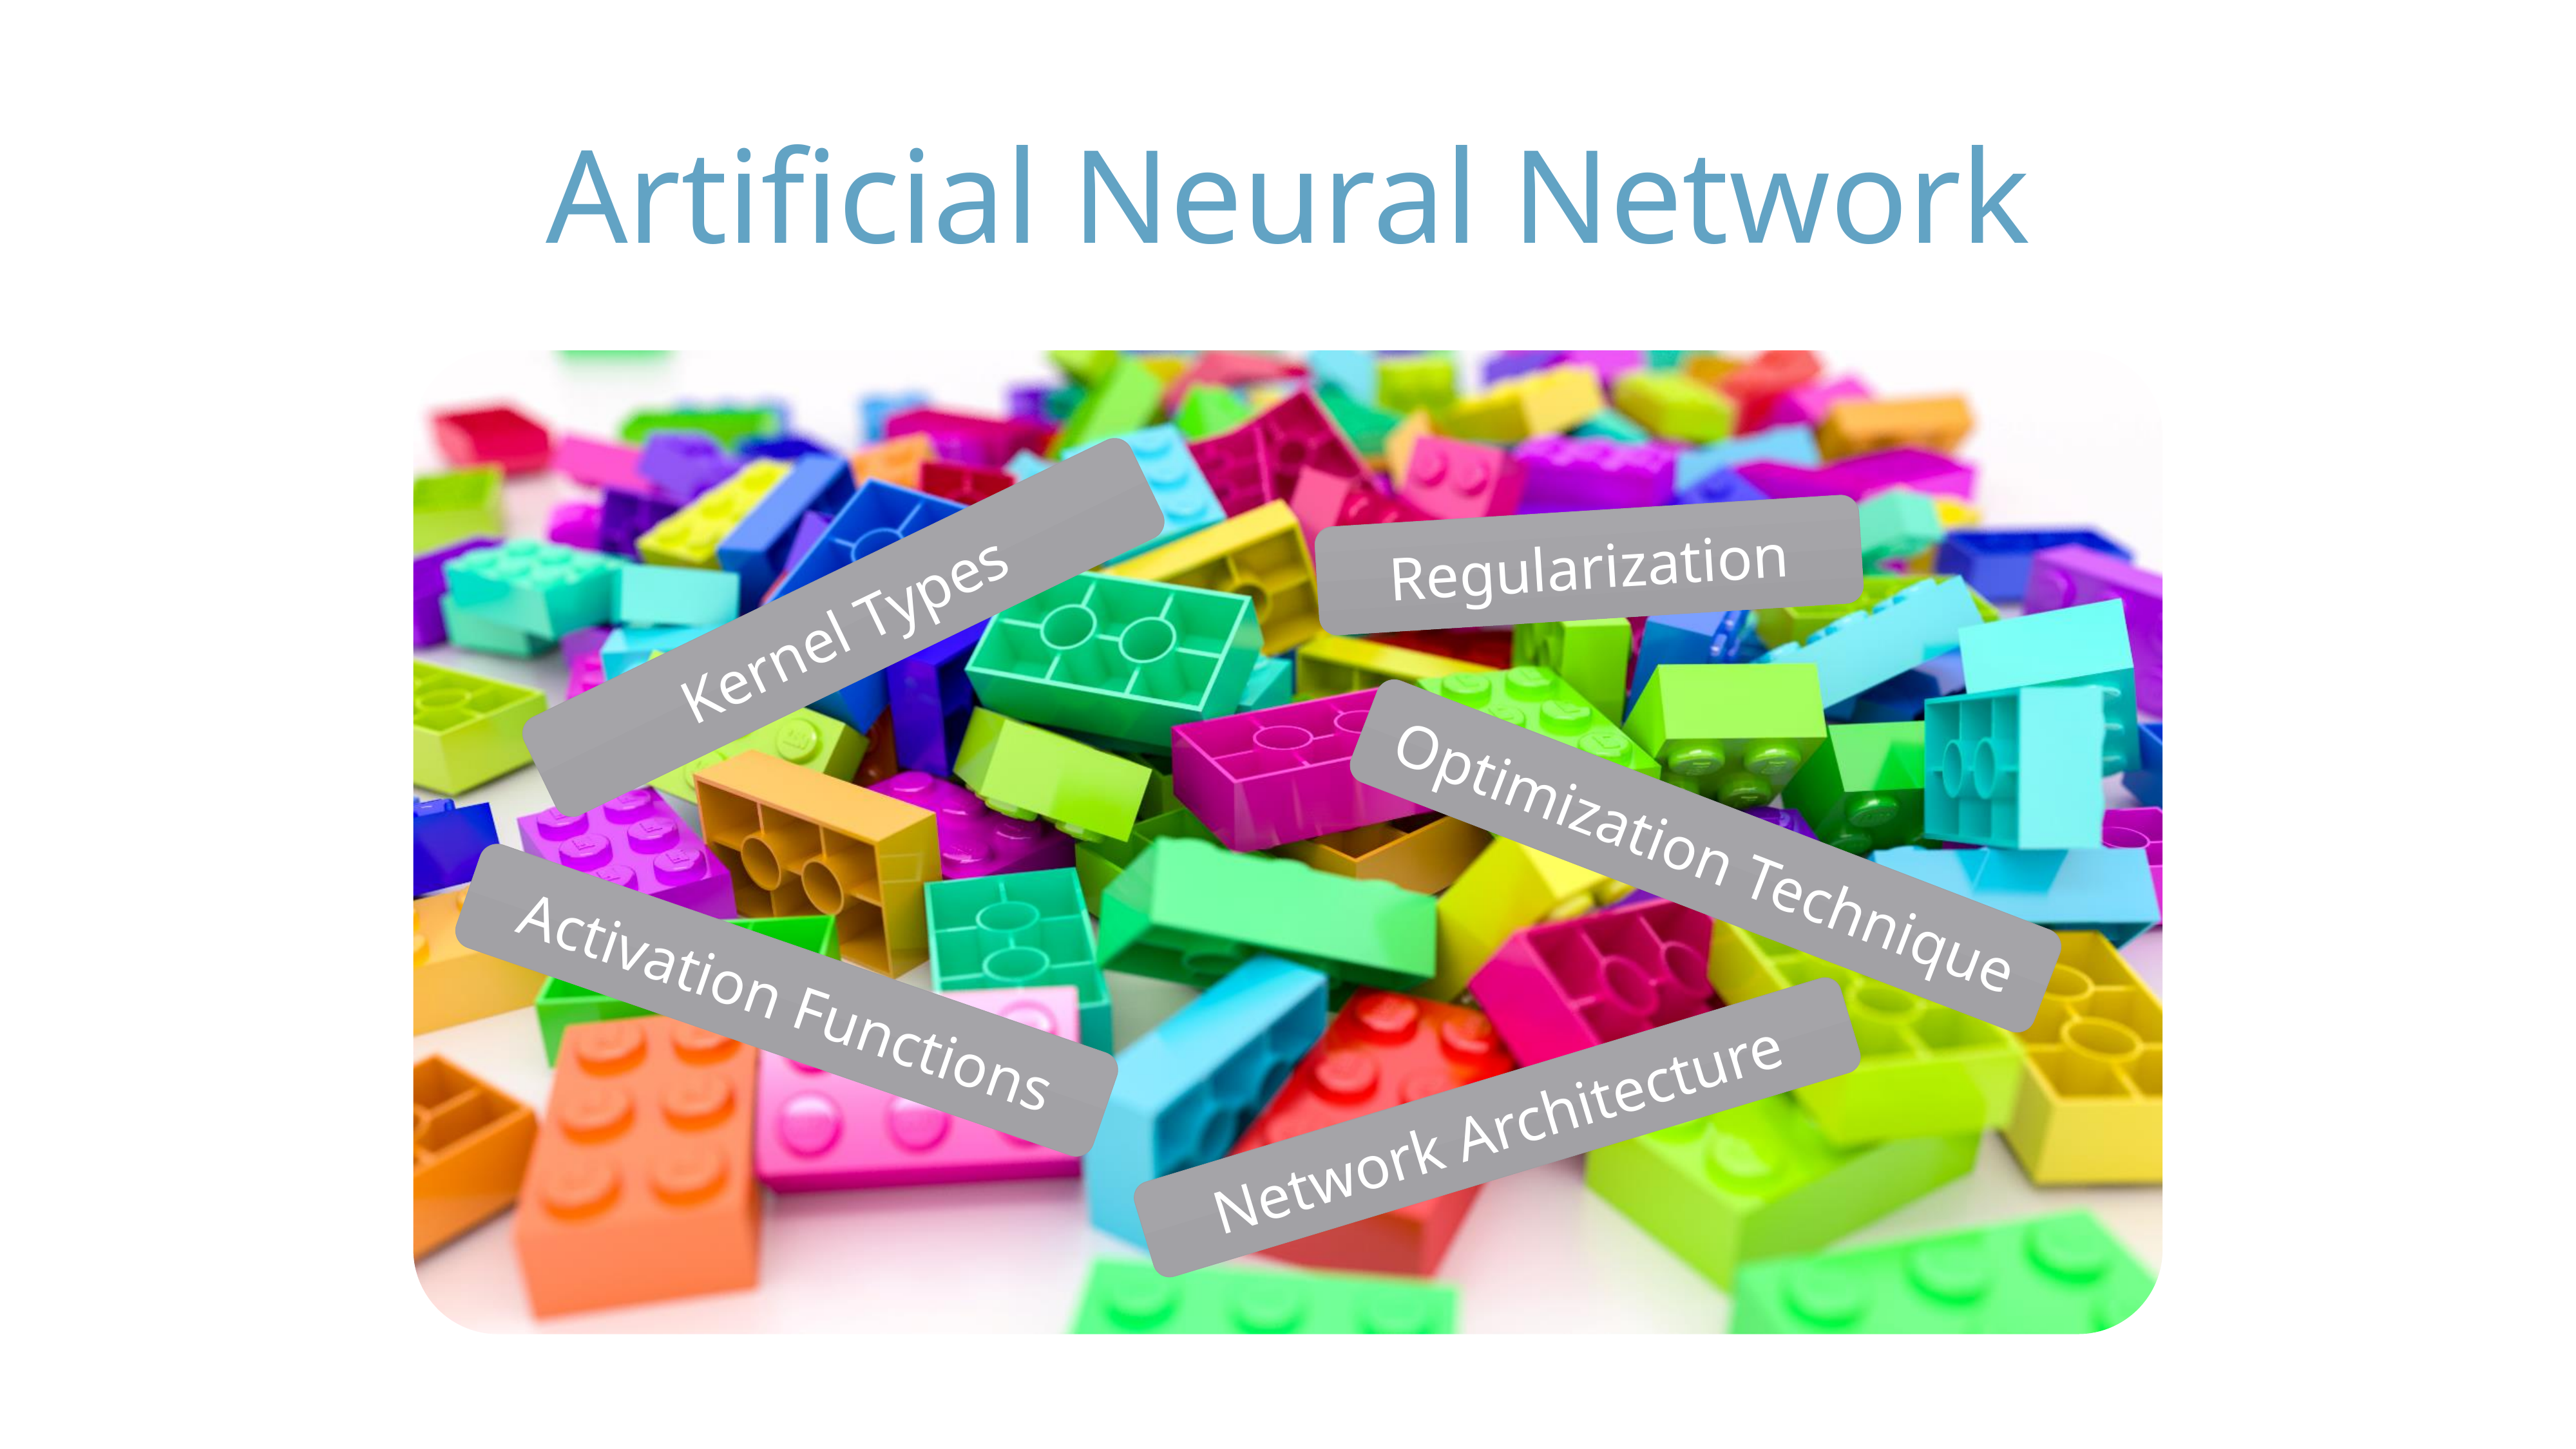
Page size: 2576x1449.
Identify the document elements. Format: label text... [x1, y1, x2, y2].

title Artificial Neural Network [326, 61, 2250, 342]
picture [413, 350, 2163, 1334]
